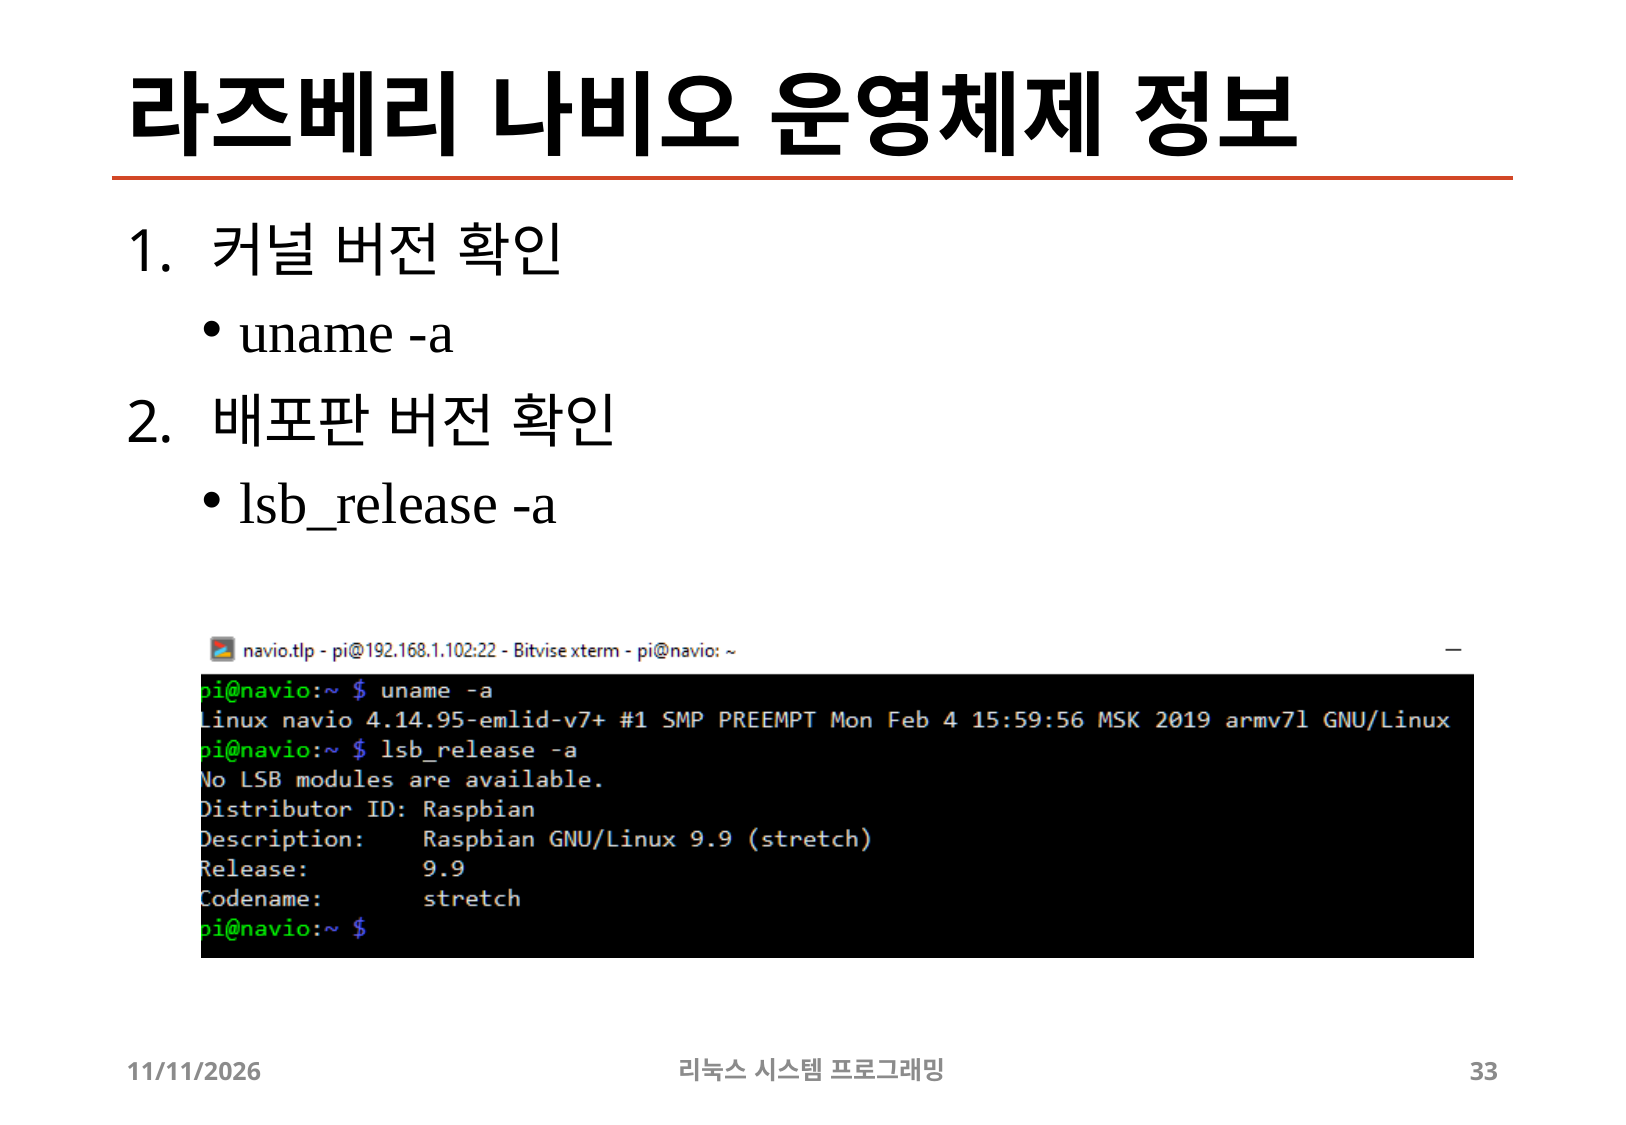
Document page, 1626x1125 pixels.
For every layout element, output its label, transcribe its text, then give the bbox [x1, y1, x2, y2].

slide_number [111, 1042, 303, 1103]
title 라즈베리 나비오 운영체제 정보 [111, 59, 1514, 179]
picture [201, 629, 1474, 958]
slide_number 33 [1433, 1042, 1514, 1103]
footer 리눅스 시스템 프로그래밍 [538, 1042, 1087, 1103]
list 커널 버전 확인 uname -a 배포판 버전 확인 lsb_release -a [111, 205, 1514, 545]
